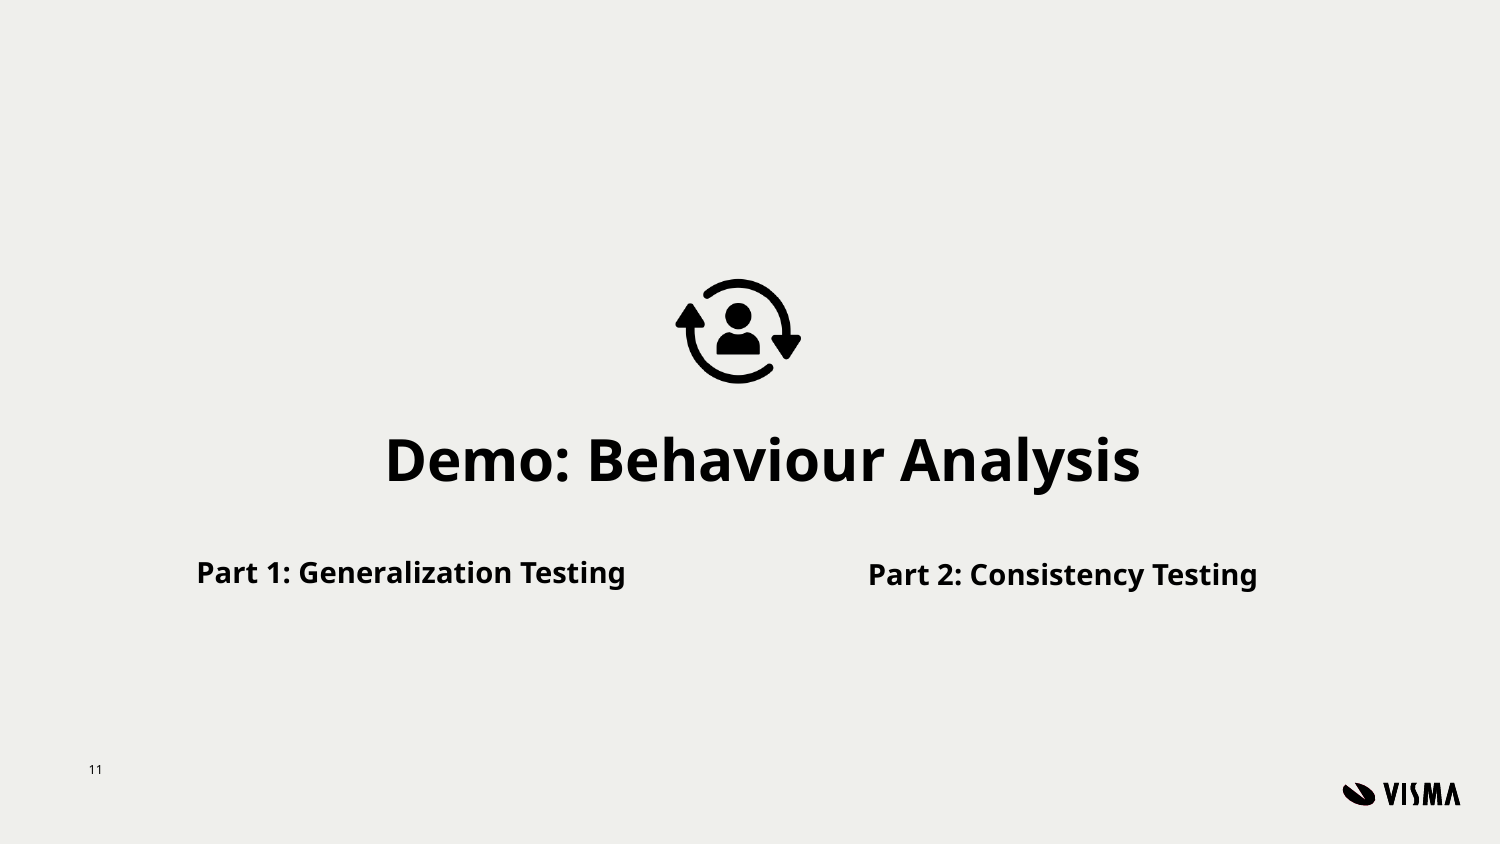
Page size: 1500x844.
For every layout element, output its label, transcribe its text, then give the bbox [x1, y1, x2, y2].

picture [672, 265, 805, 398]
title Demo: Behaviour Analysis [263, 422, 1262, 500]
text_box 11 [86, 760, 133, 778]
text_box Part 2: Consistency Testing [817, 541, 1310, 607]
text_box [1341, 782, 1461, 806]
title Part 1: Generalization Testing [190, 554, 633, 608]
